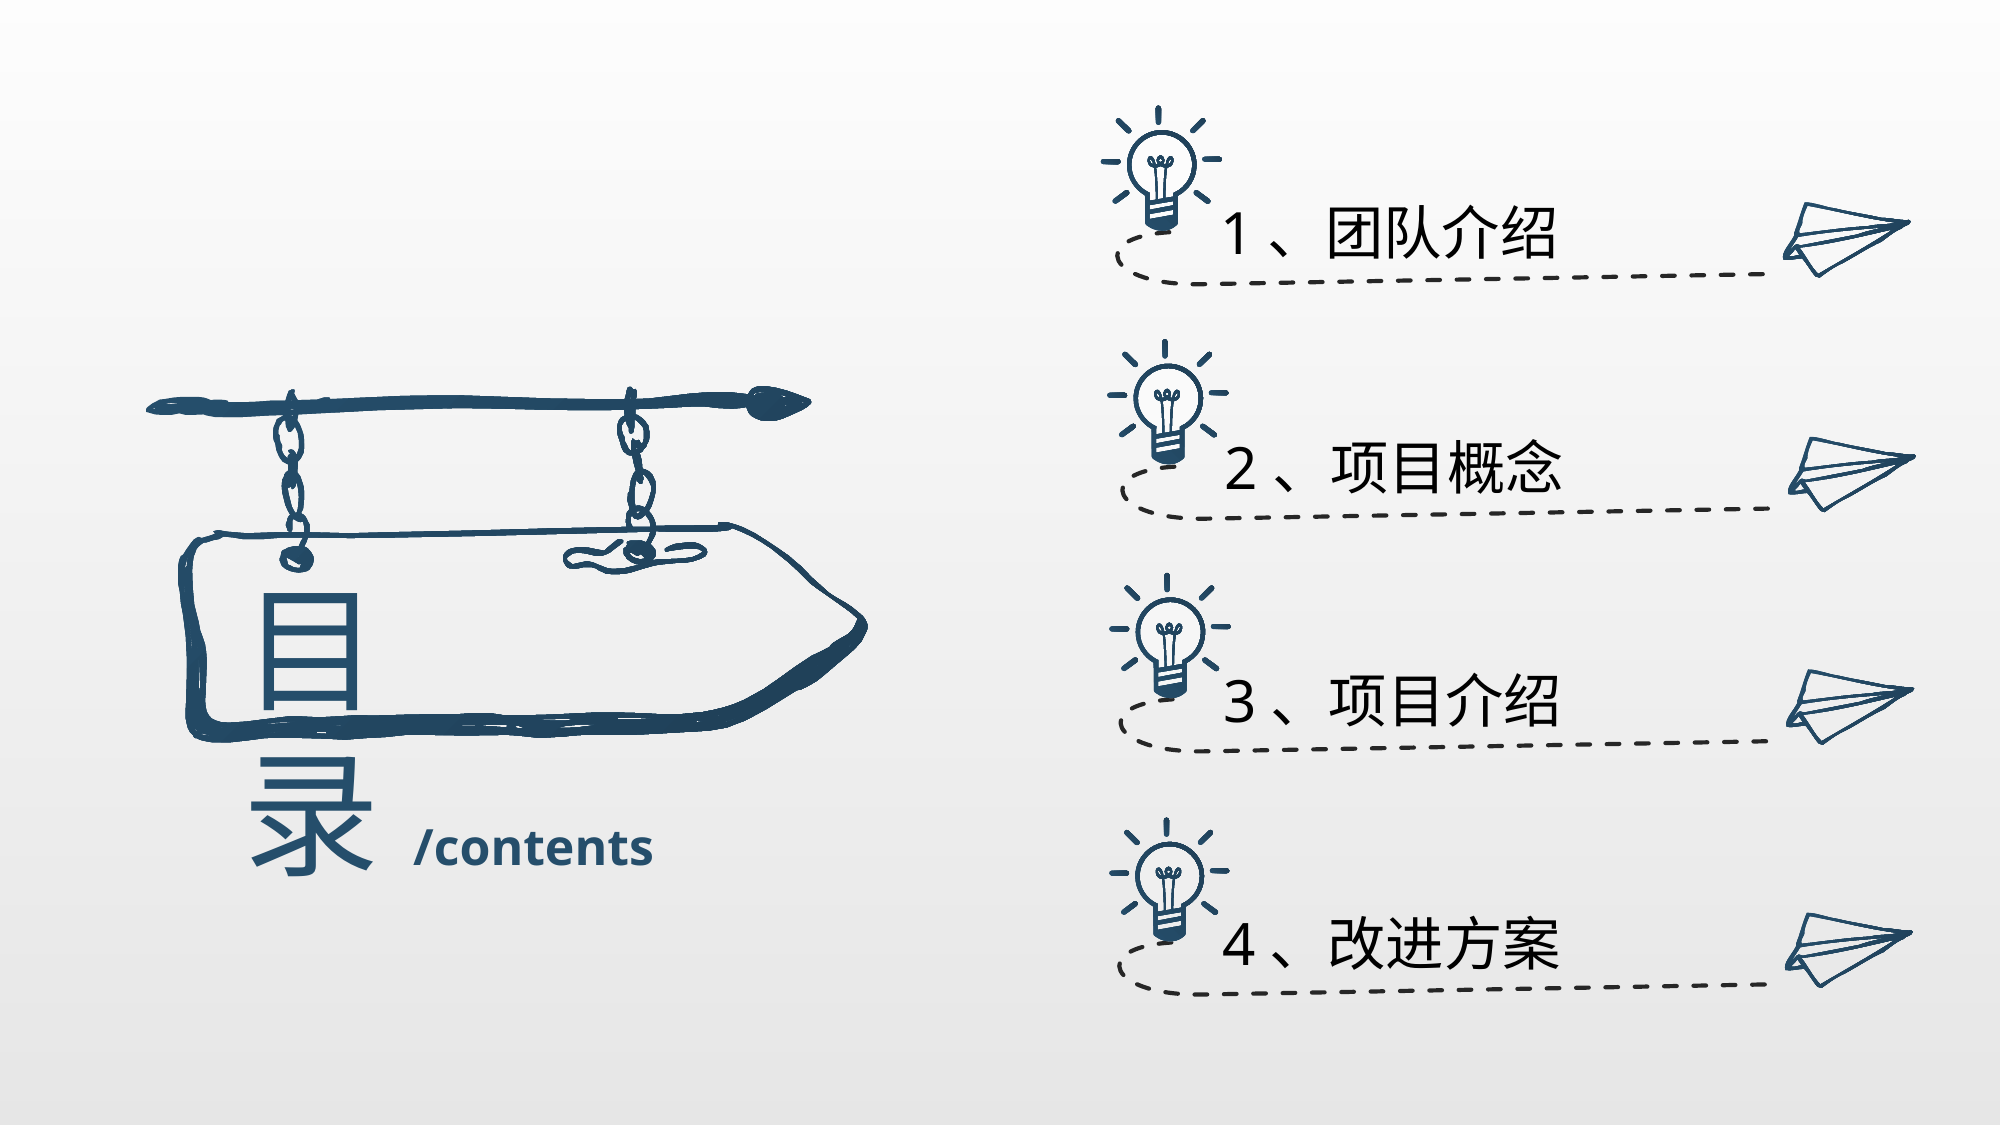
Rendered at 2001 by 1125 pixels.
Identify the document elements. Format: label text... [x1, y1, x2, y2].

text_box [1784, 912, 1913, 988]
text_box [145, 386, 812, 743]
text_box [1107, 339, 1229, 465]
text_box [1786, 669, 1915, 745]
text_box 2、项目概念 [1210, 423, 1725, 509]
text_box 4、改进方案 [1207, 899, 1722, 985]
text_box [1118, 942, 1773, 996]
text_box 目 录/contents [227, 555, 821, 901]
text_box 3、项目介绍 [1208, 656, 1723, 742]
text_box 1、团队介绍 [1205, 189, 1720, 275]
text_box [1100, 105, 1222, 231]
text_box [1788, 436, 1916, 513]
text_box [1109, 817, 1230, 942]
text_box [1782, 202, 1911, 278]
text_box [1116, 231, 1719, 286]
text_box [1119, 699, 1774, 753]
text_box [821, 585, 868, 678]
text_box [1720, 270, 1771, 276]
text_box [1109, 572, 1231, 699]
text_box [1121, 465, 1776, 520]
